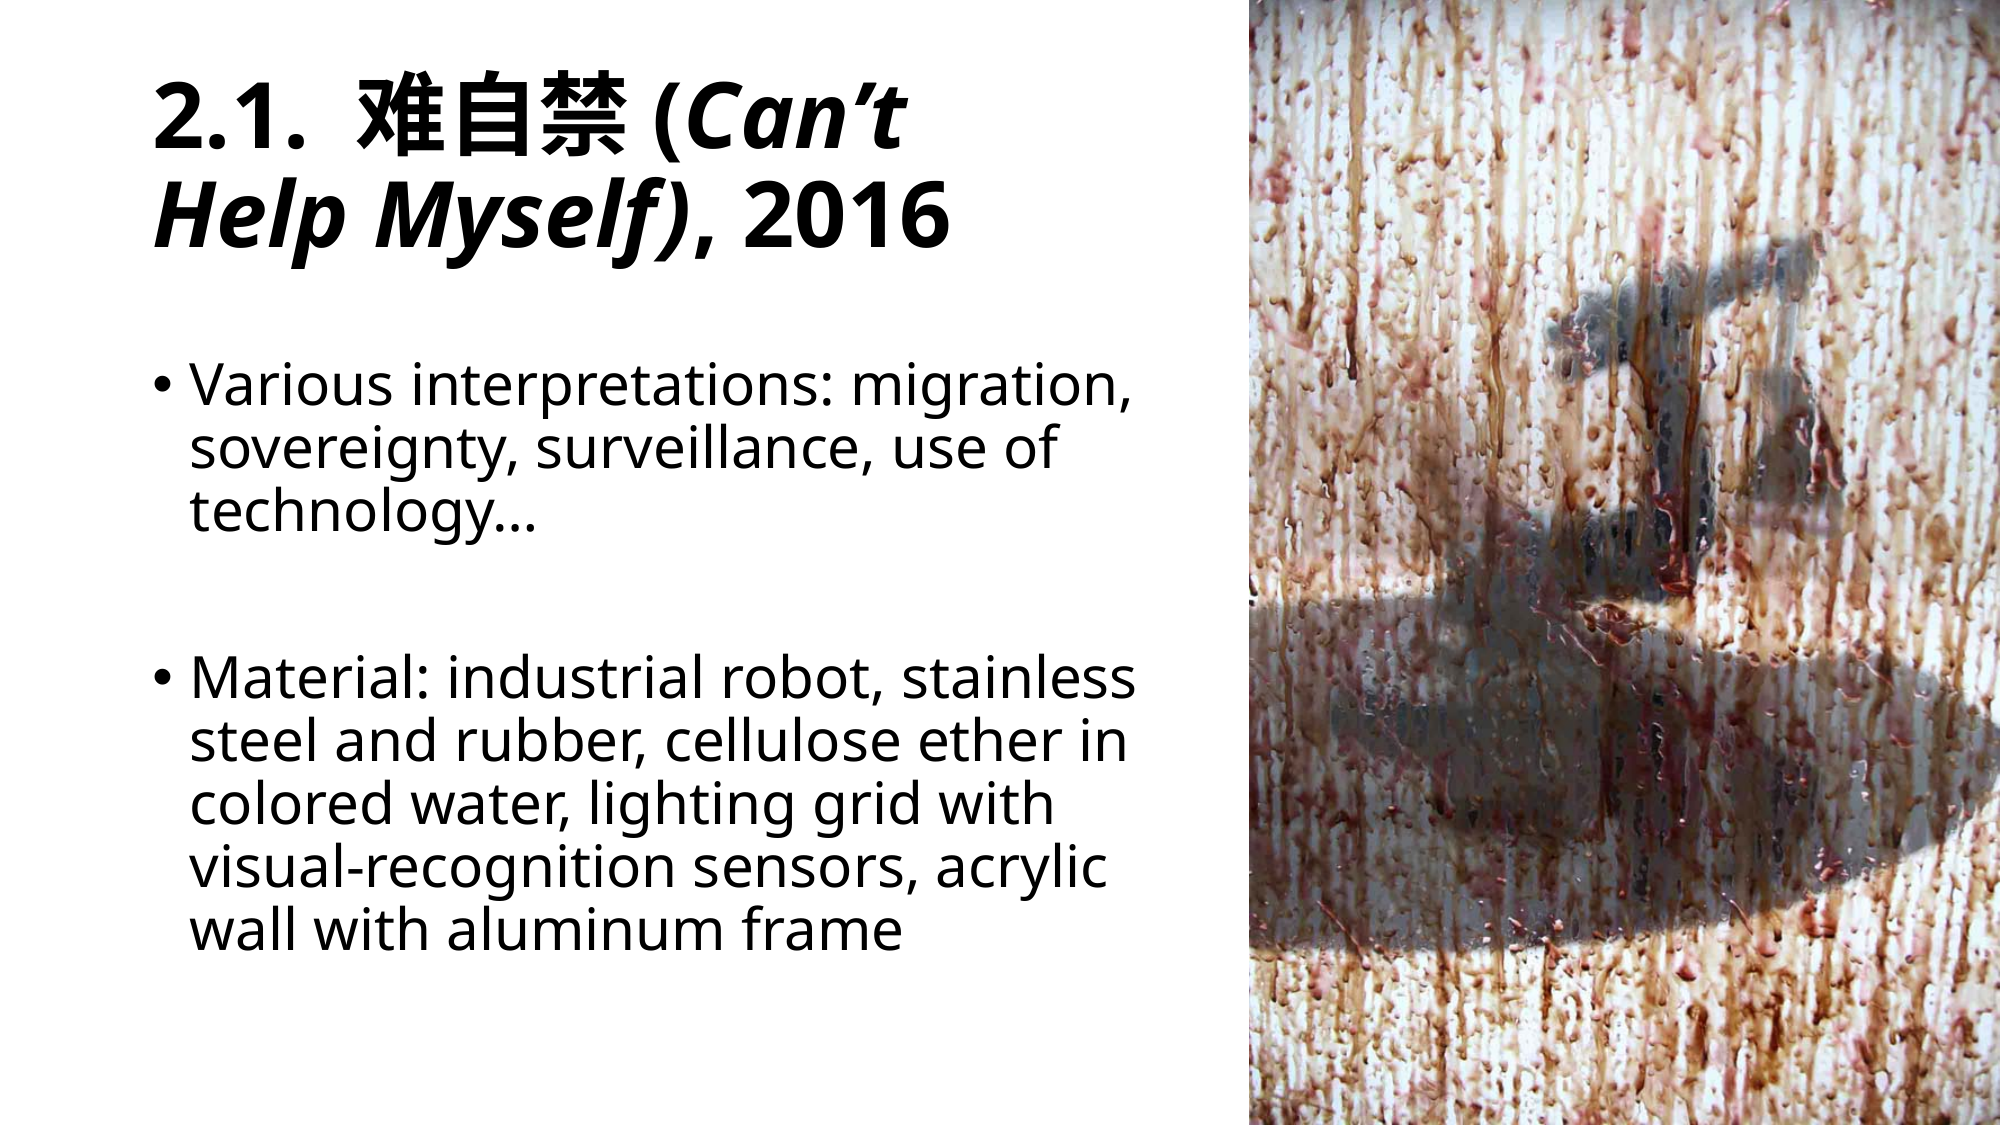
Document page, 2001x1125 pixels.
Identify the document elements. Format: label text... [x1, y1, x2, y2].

picture [1249, 0, 2000, 1125]
title 2.1. 难自禁(Can’t Help Myself), 2016 [137, 59, 1138, 278]
list Various interpretations: migration, sovereignty, surveillance, use of technology… Material: industrial robot, stainless steel and rubber, cellulose ether in colored water, lighting grid with visual-recognition sensors, acrylic wall with aluminum frame [137, 347, 1200, 1014]
